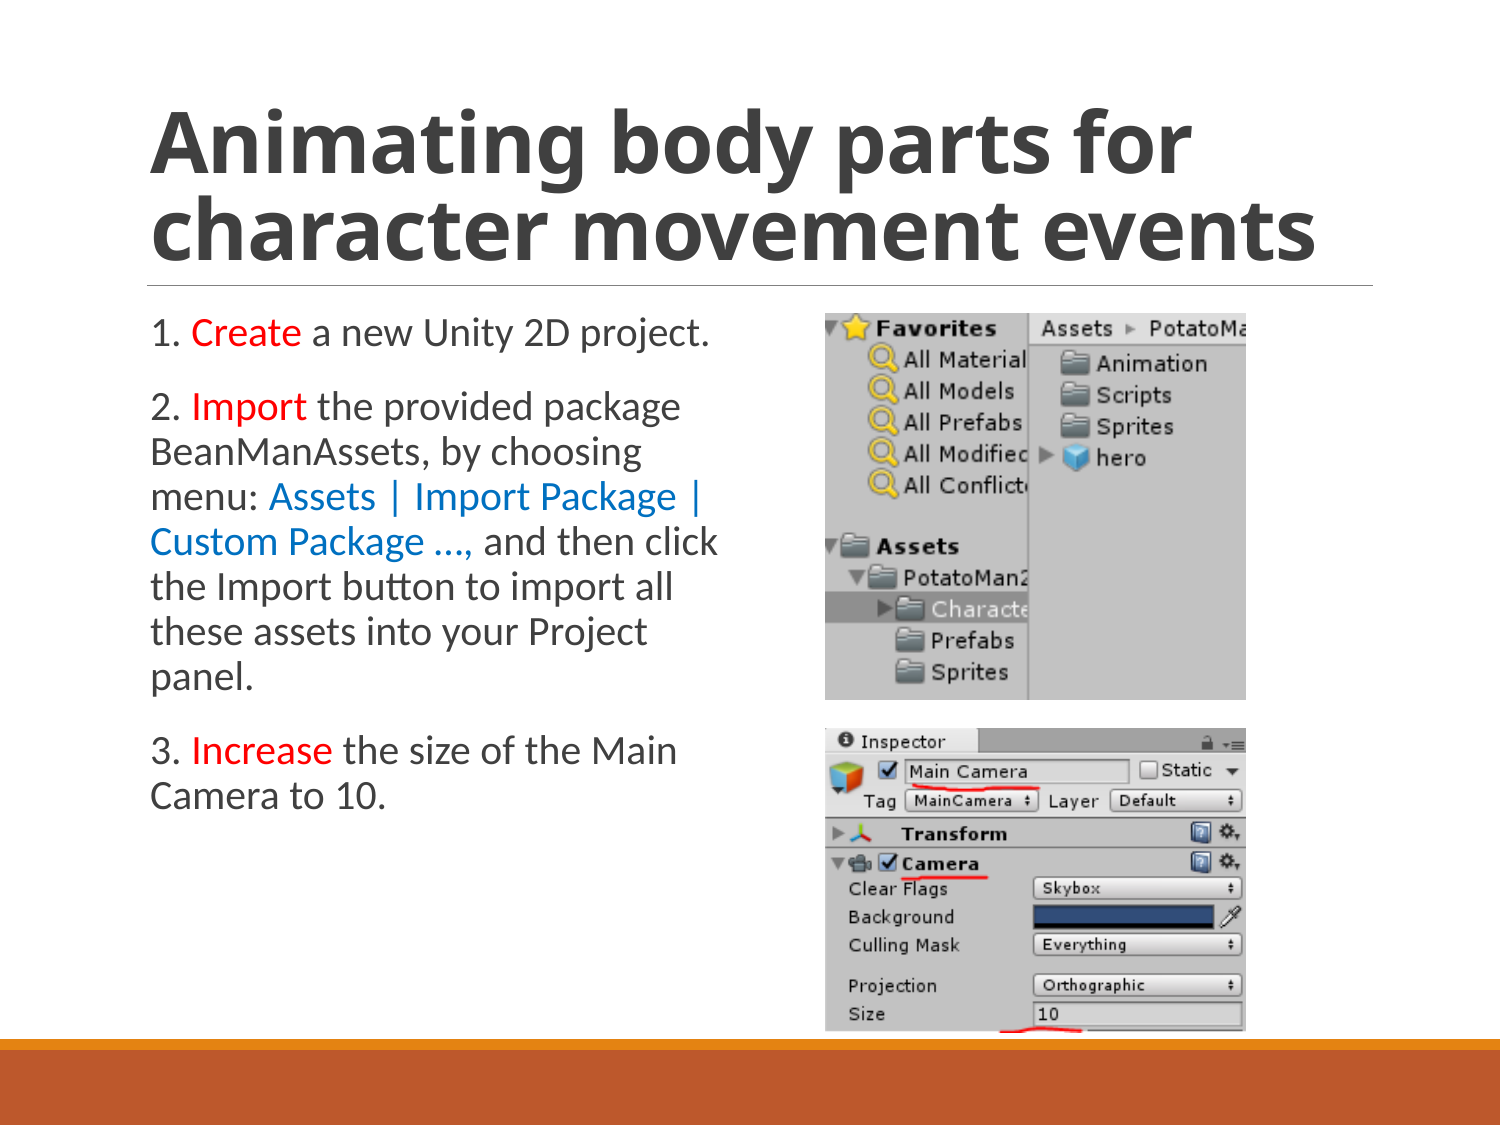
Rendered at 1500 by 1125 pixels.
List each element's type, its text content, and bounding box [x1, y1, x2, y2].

picture [824, 727, 1247, 1034]
list 1. Create a new Unity 2D project. 2. Import the provided package BeanManAssets, by choosing menu: Assets | Import Package | Custom Package …, and then click the Import button to import all these assets into your Project panel. 3. Increase the size of the Main Camera to 10. [135, 302, 743, 963]
title Animating body parts for character movement events [135, 47, 1373, 285]
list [824, 312, 1247, 701]
